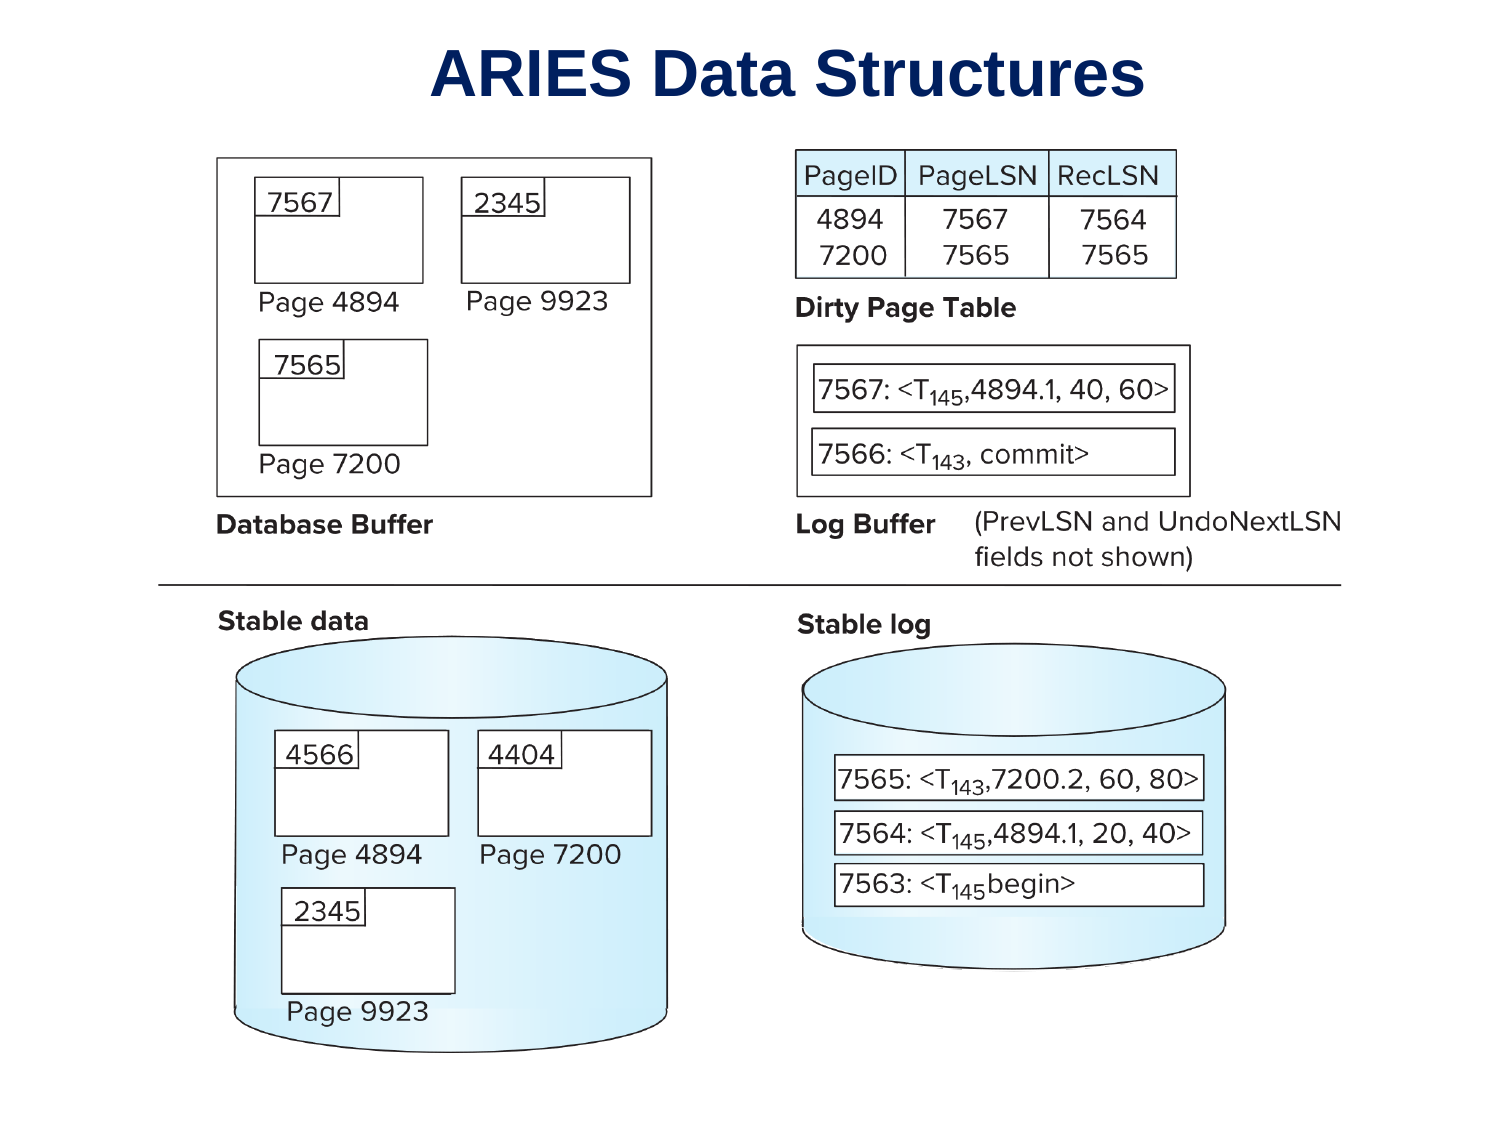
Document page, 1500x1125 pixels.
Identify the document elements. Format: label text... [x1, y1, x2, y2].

title ARIES Data Structures [427, 27, 1151, 148]
picture [156, 149, 1343, 1053]
